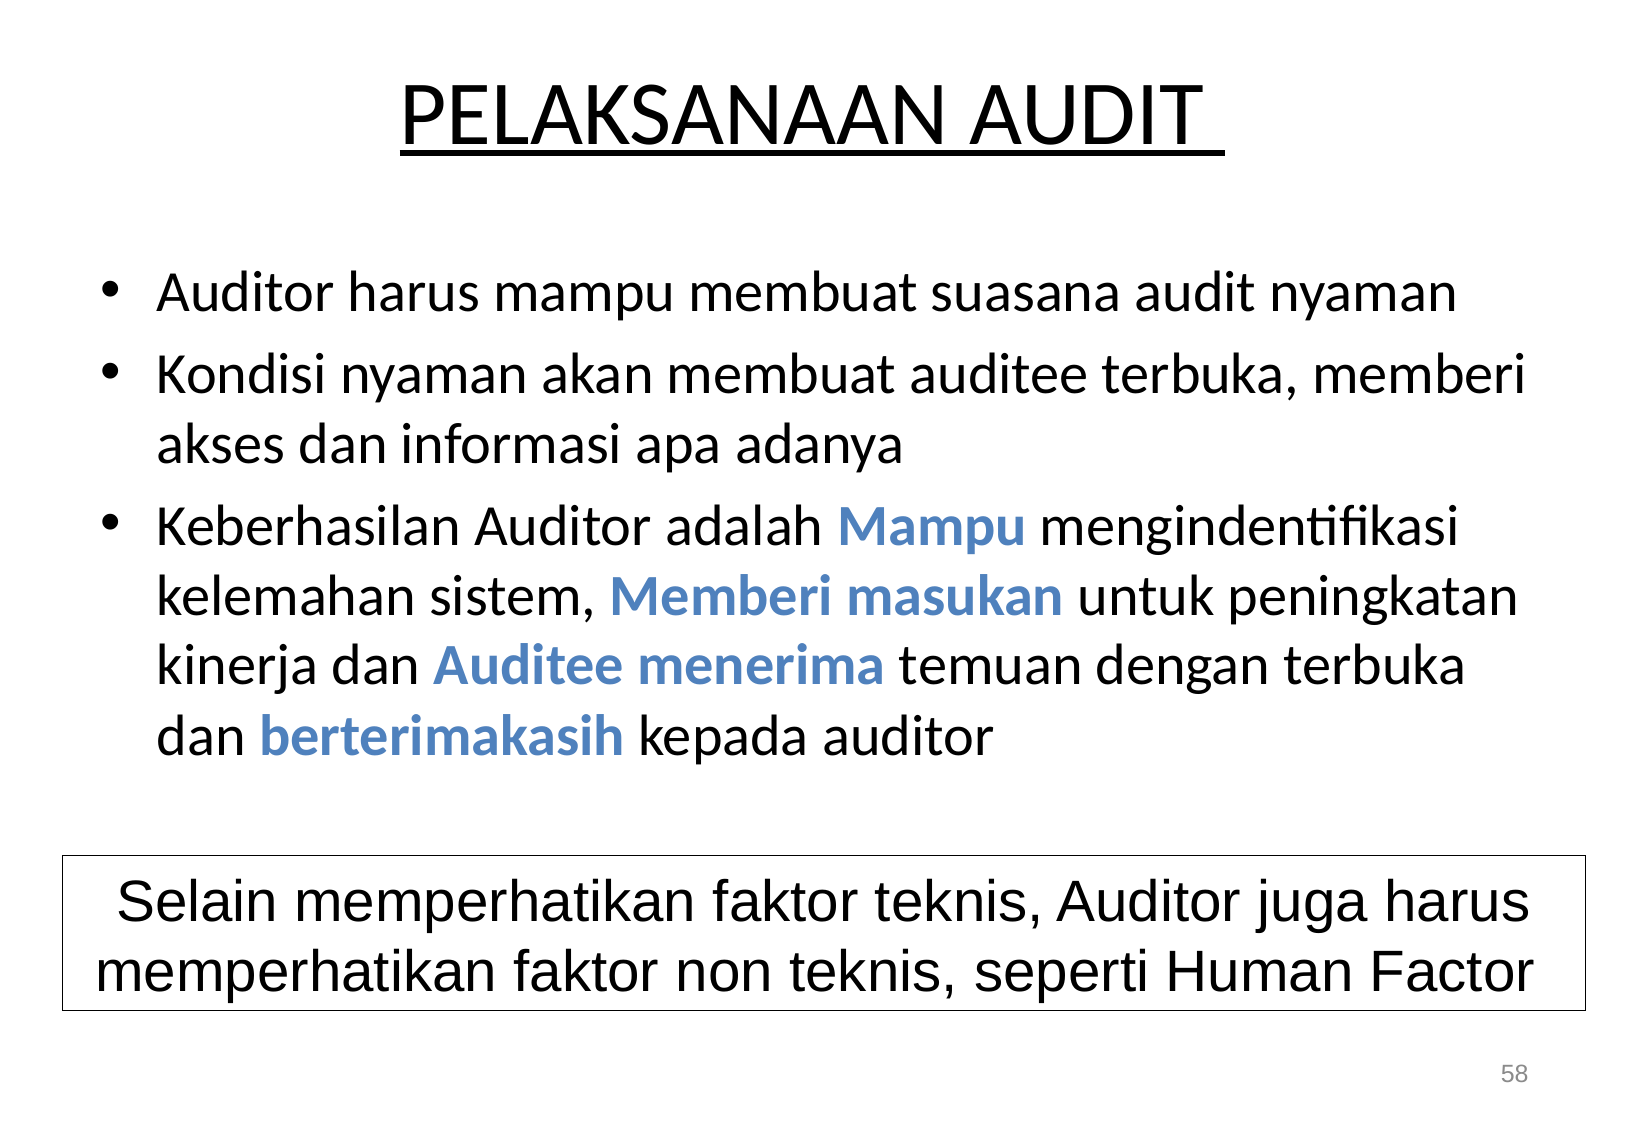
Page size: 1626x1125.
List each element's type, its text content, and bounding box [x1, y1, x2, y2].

title PELAKSANAAN AUDIT [81, 45, 1544, 233]
list Auditor harus mampu membuat suasana audit nyaman Kondisi nyaman akan membuat auditee terbuka, memberi akses dan informasi apa adanya Keberhasilan Auditor adalah Mampu mengindentifikasi kelemahan sistem, Memberi masukan untuk peningkatan kinerja dan Auditee menerima temuan dengan terbuka dan berterimakasih kepada auditor [85, 246, 1549, 809]
slide_number 58 [1164, 1042, 1544, 1103]
text_box Selain memperhatikan faktor teknis, Auditor juga harus memperhatikan faktor non teknis, seperti Human Factor [62, 855, 1586, 1011]
